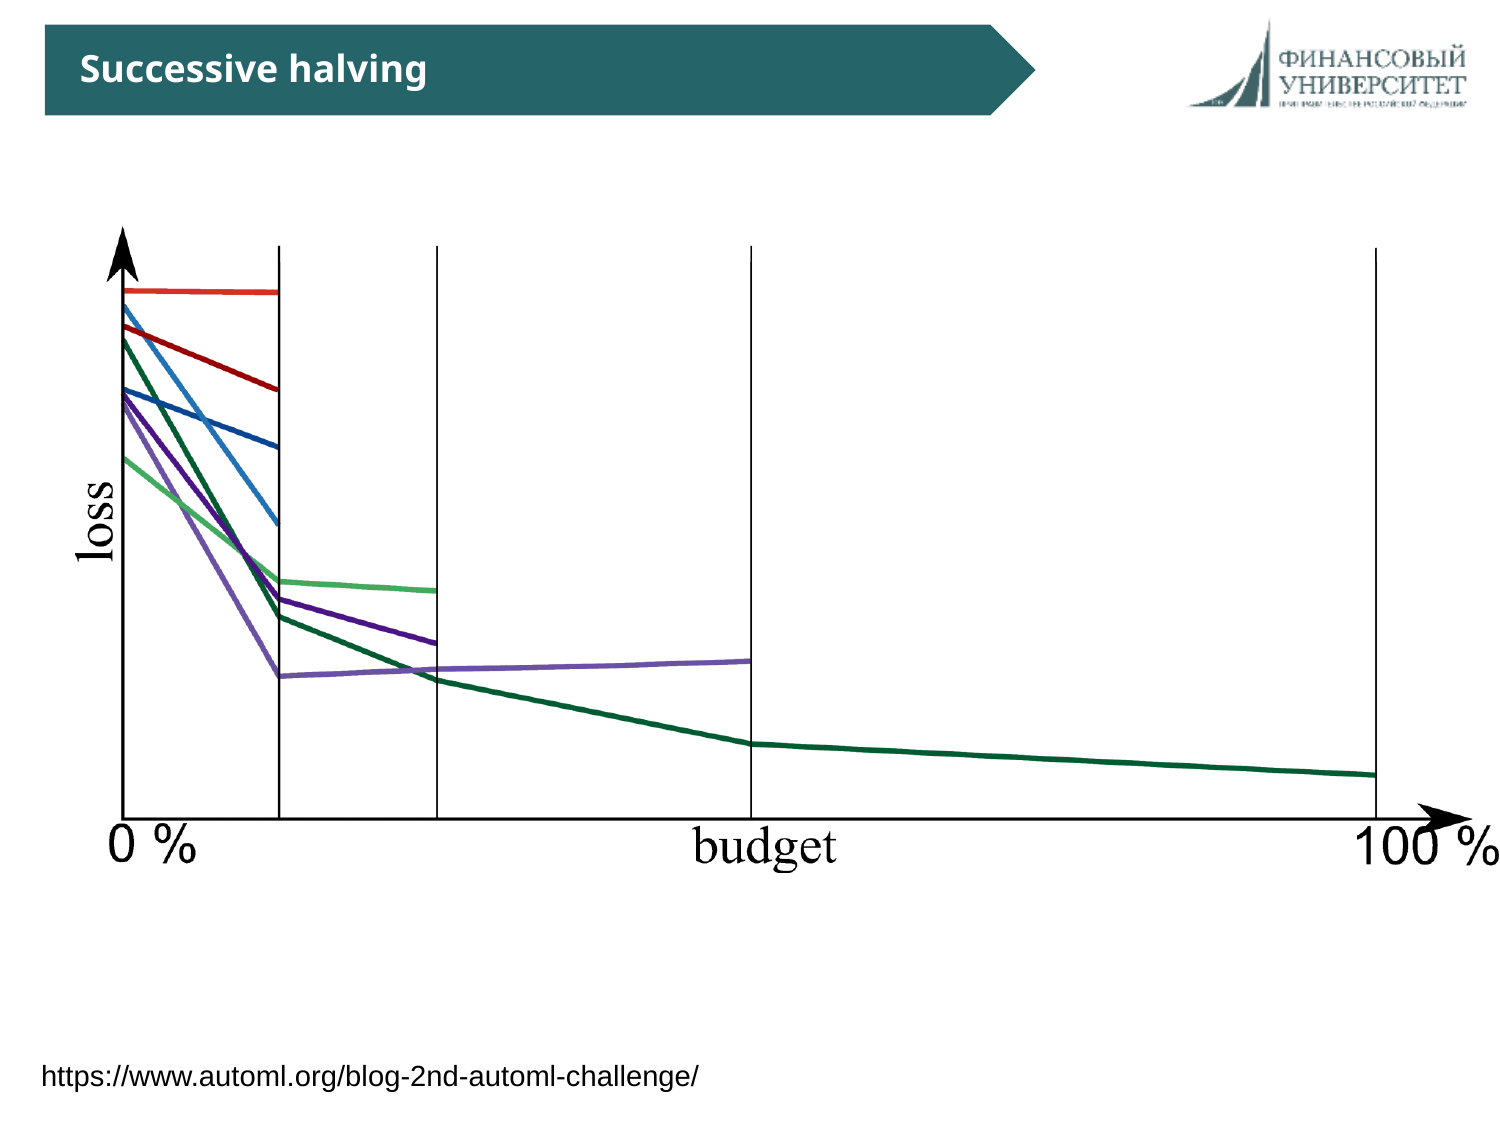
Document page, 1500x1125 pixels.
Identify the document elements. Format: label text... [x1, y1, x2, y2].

picture [74, 217, 1500, 873]
text_box https://www.automl.org/blog-2nd-automl-challenge/ [26, 1049, 900, 1107]
text_box [42, 22, 1039, 118]
picture [1184, 15, 1468, 116]
text_box Successive halving [65, 37, 454, 98]
